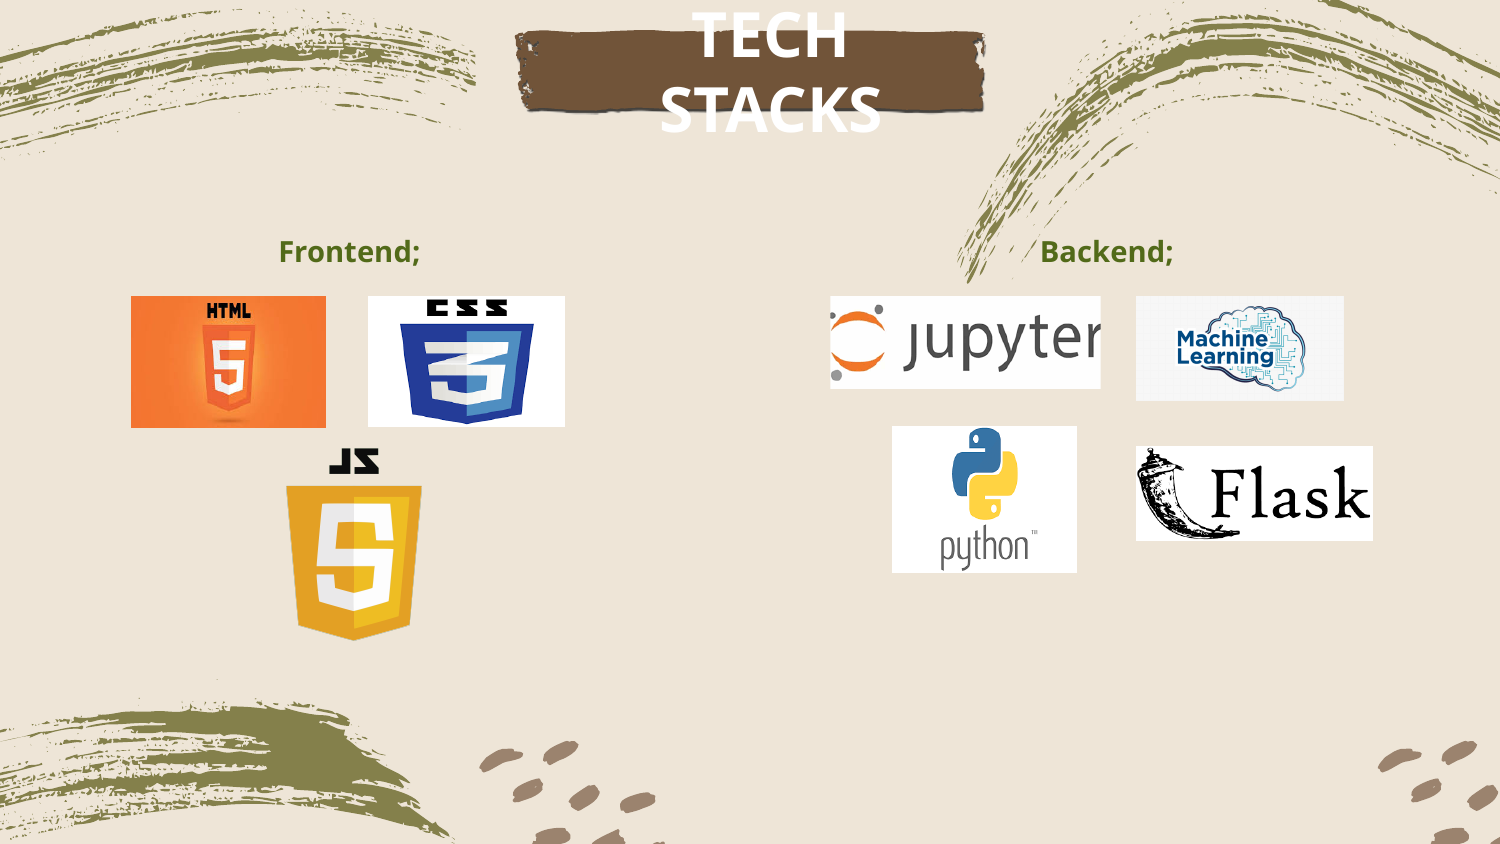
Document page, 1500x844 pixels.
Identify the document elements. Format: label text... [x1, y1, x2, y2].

picture [130, 295, 326, 428]
text_box [514, 30, 557, 110]
picture [891, 426, 1077, 574]
text_box Frontend; [263, 225, 436, 276]
picture [268, 446, 437, 643]
picture [368, 295, 565, 427]
picture [1136, 295, 1344, 401]
text_box Backend; [1025, 225, 1189, 276]
picture [830, 295, 1101, 390]
title TECH STACKS [557, 30, 986, 111]
picture [1136, 446, 1374, 542]
